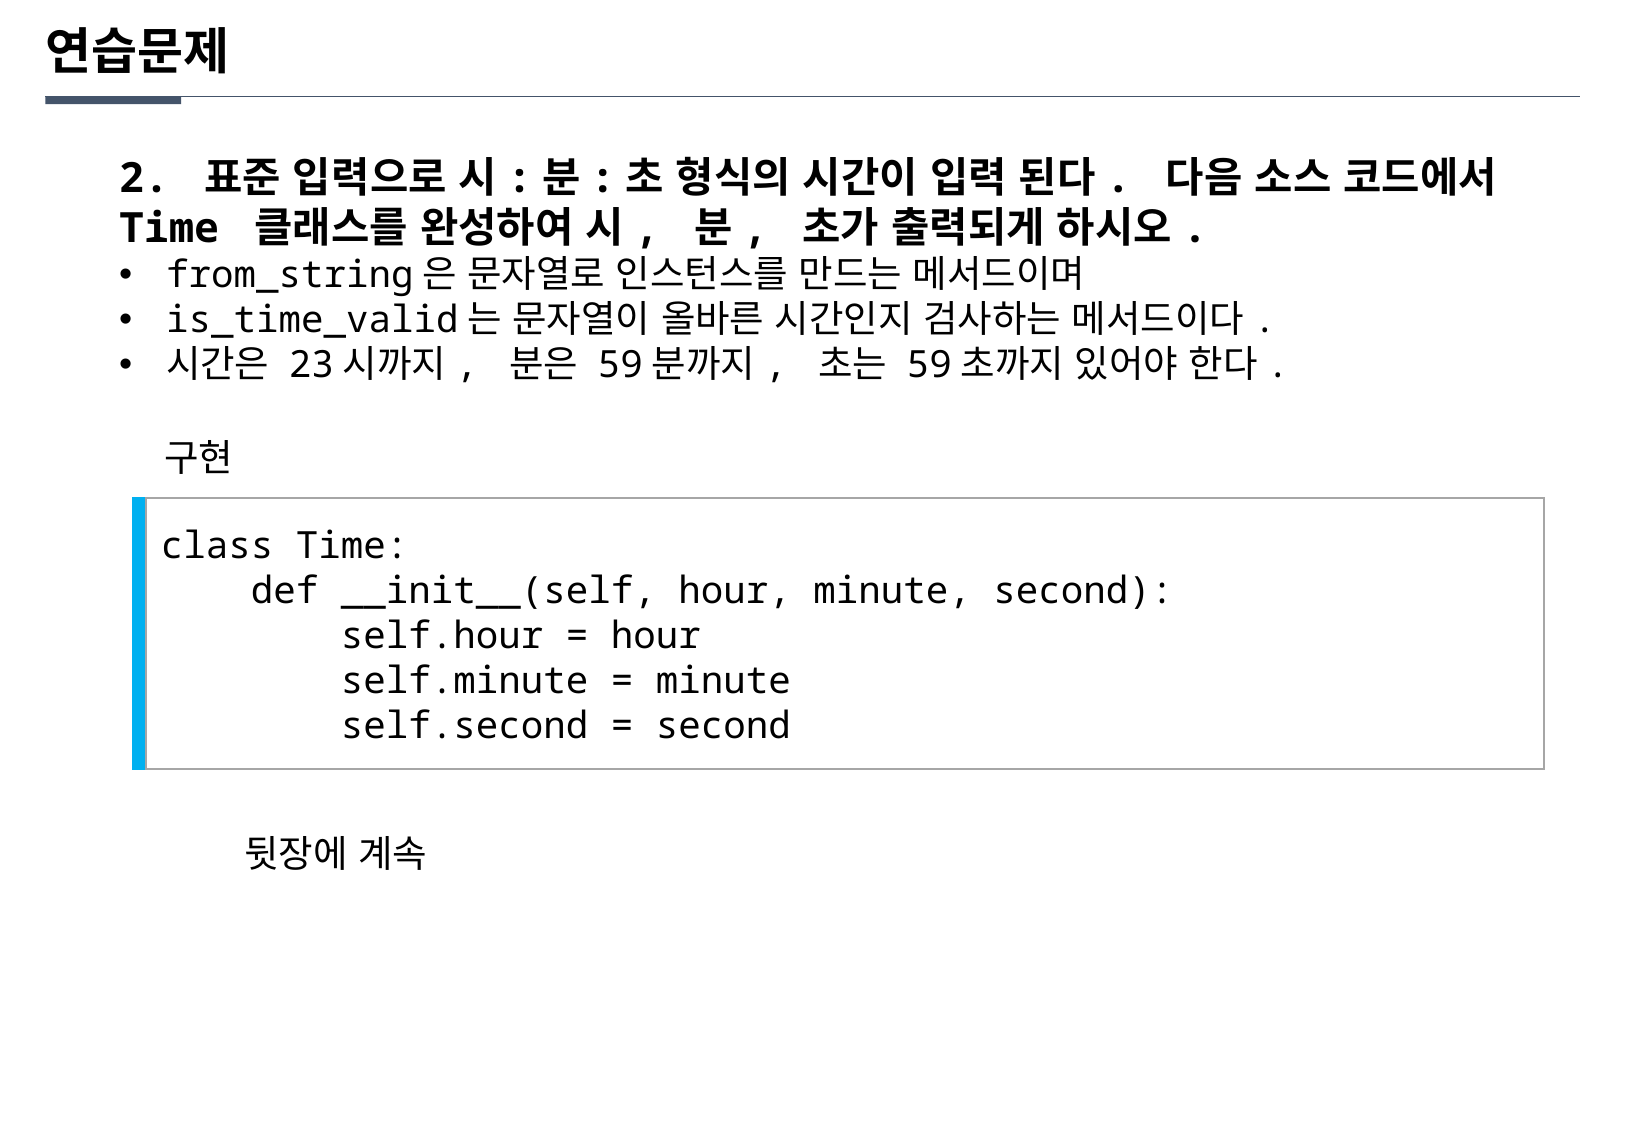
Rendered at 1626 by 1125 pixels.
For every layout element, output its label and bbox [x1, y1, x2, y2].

text_box [133, 497, 1544, 770]
list [45, 26, 965, 82]
text_box [149, 426, 249, 487]
text_box [229, 822, 443, 882]
text_box [104, 143, 1551, 393]
